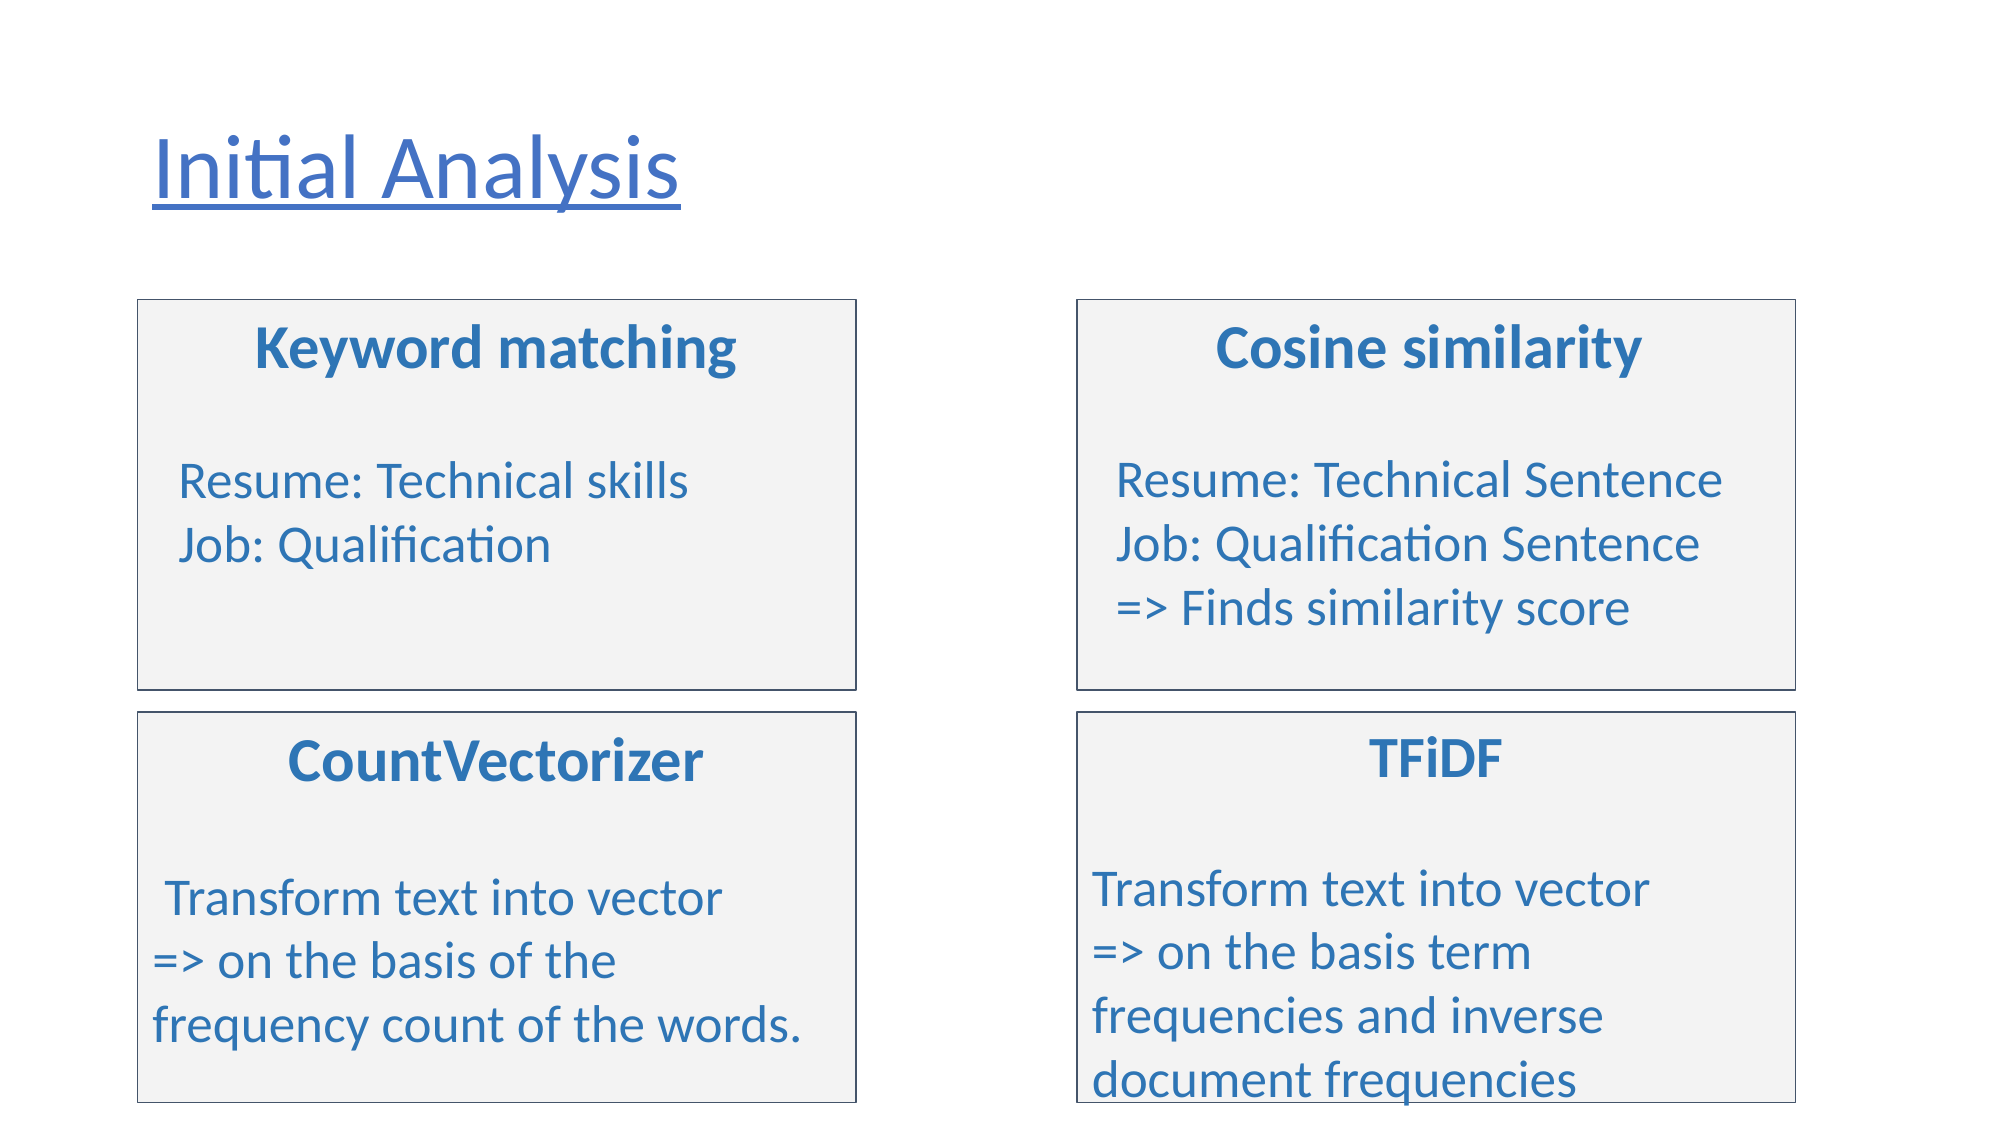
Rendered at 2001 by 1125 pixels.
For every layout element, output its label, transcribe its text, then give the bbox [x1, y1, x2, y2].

list [137, 299, 1863, 1014]
title Initial Analysis [137, 59, 1863, 278]
text_box CountVectorizer Transform text into vector => on the basis of the frequency count of the words. [137, 712, 857, 1103]
text_box Cosine similarity Resume: Technical Sentence Job: Qualification Sentence => Finds similarity score [1076, 299, 1796, 690]
text_box Keyword matching [137, 299, 857, 690]
text_box TFiDF Transform text into vector => on the basis term frequencies and inverse document frequencies [1076, 712, 1796, 1103]
text_box Resume: Technical skills Job: Qualification [163, 430, 781, 589]
